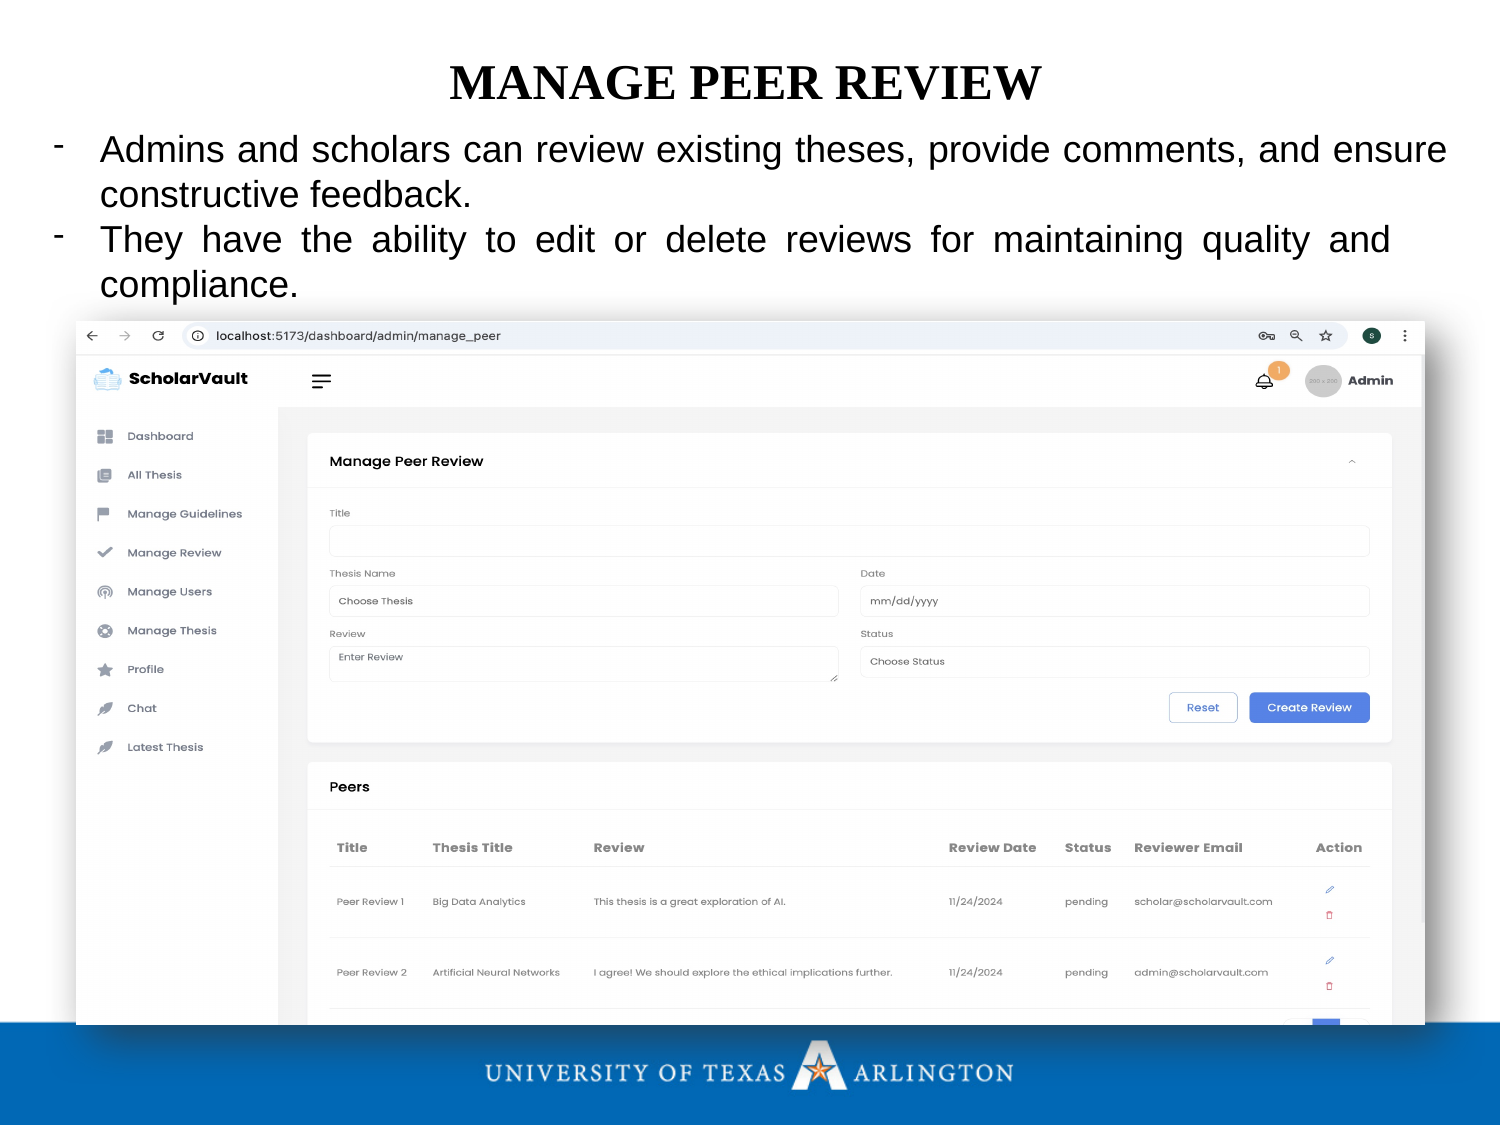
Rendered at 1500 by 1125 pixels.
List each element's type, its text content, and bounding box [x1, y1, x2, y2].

text_box Admins and scholars can review existing theses, provide comments, and ensure constructive feedback. They have the ability to edit or delete reviews for maintaining quality and compliance. [38, 117, 1463, 448]
text_box MANAGE PEER REVIEW [434, 42, 1067, 117]
picture [0, 0, 1500, 1125]
